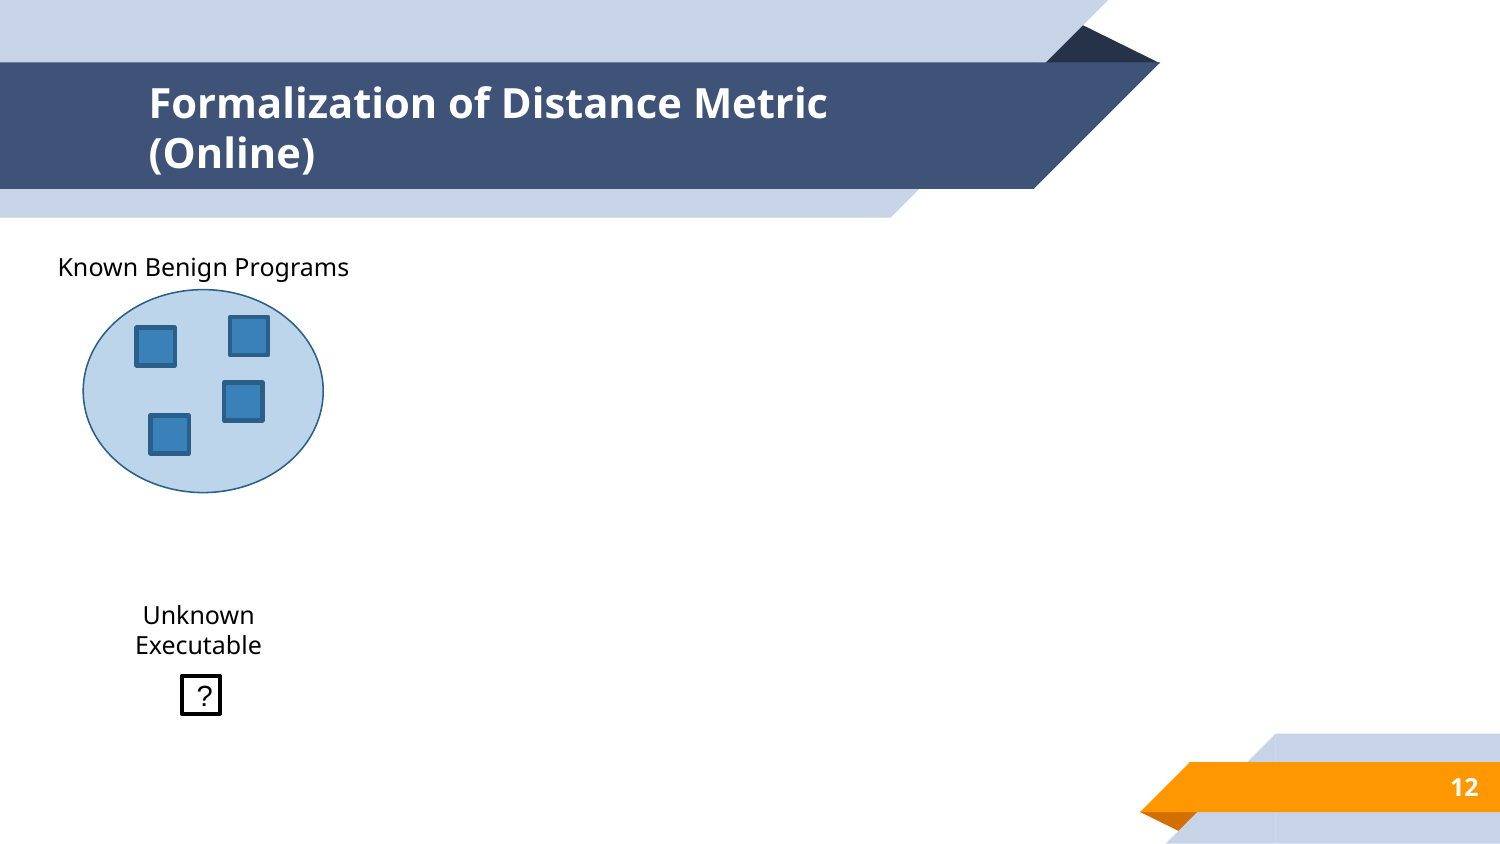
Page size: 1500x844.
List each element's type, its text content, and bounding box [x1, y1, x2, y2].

text_box [81, 290, 326, 495]
title Formalization of Distance Metric (Online) [133, 64, 997, 190]
text_box Known Benign Programs [42, 244, 365, 290]
text_box [228, 315, 270, 357]
slide_number 12 [1249, 760, 1494, 813]
text_box [148, 413, 191, 456]
text_box [134, 325, 177, 368]
text_box ? [180, 674, 222, 716]
text_box [222, 380, 265, 423]
text_box Unknown Executable [120, 592, 278, 667]
